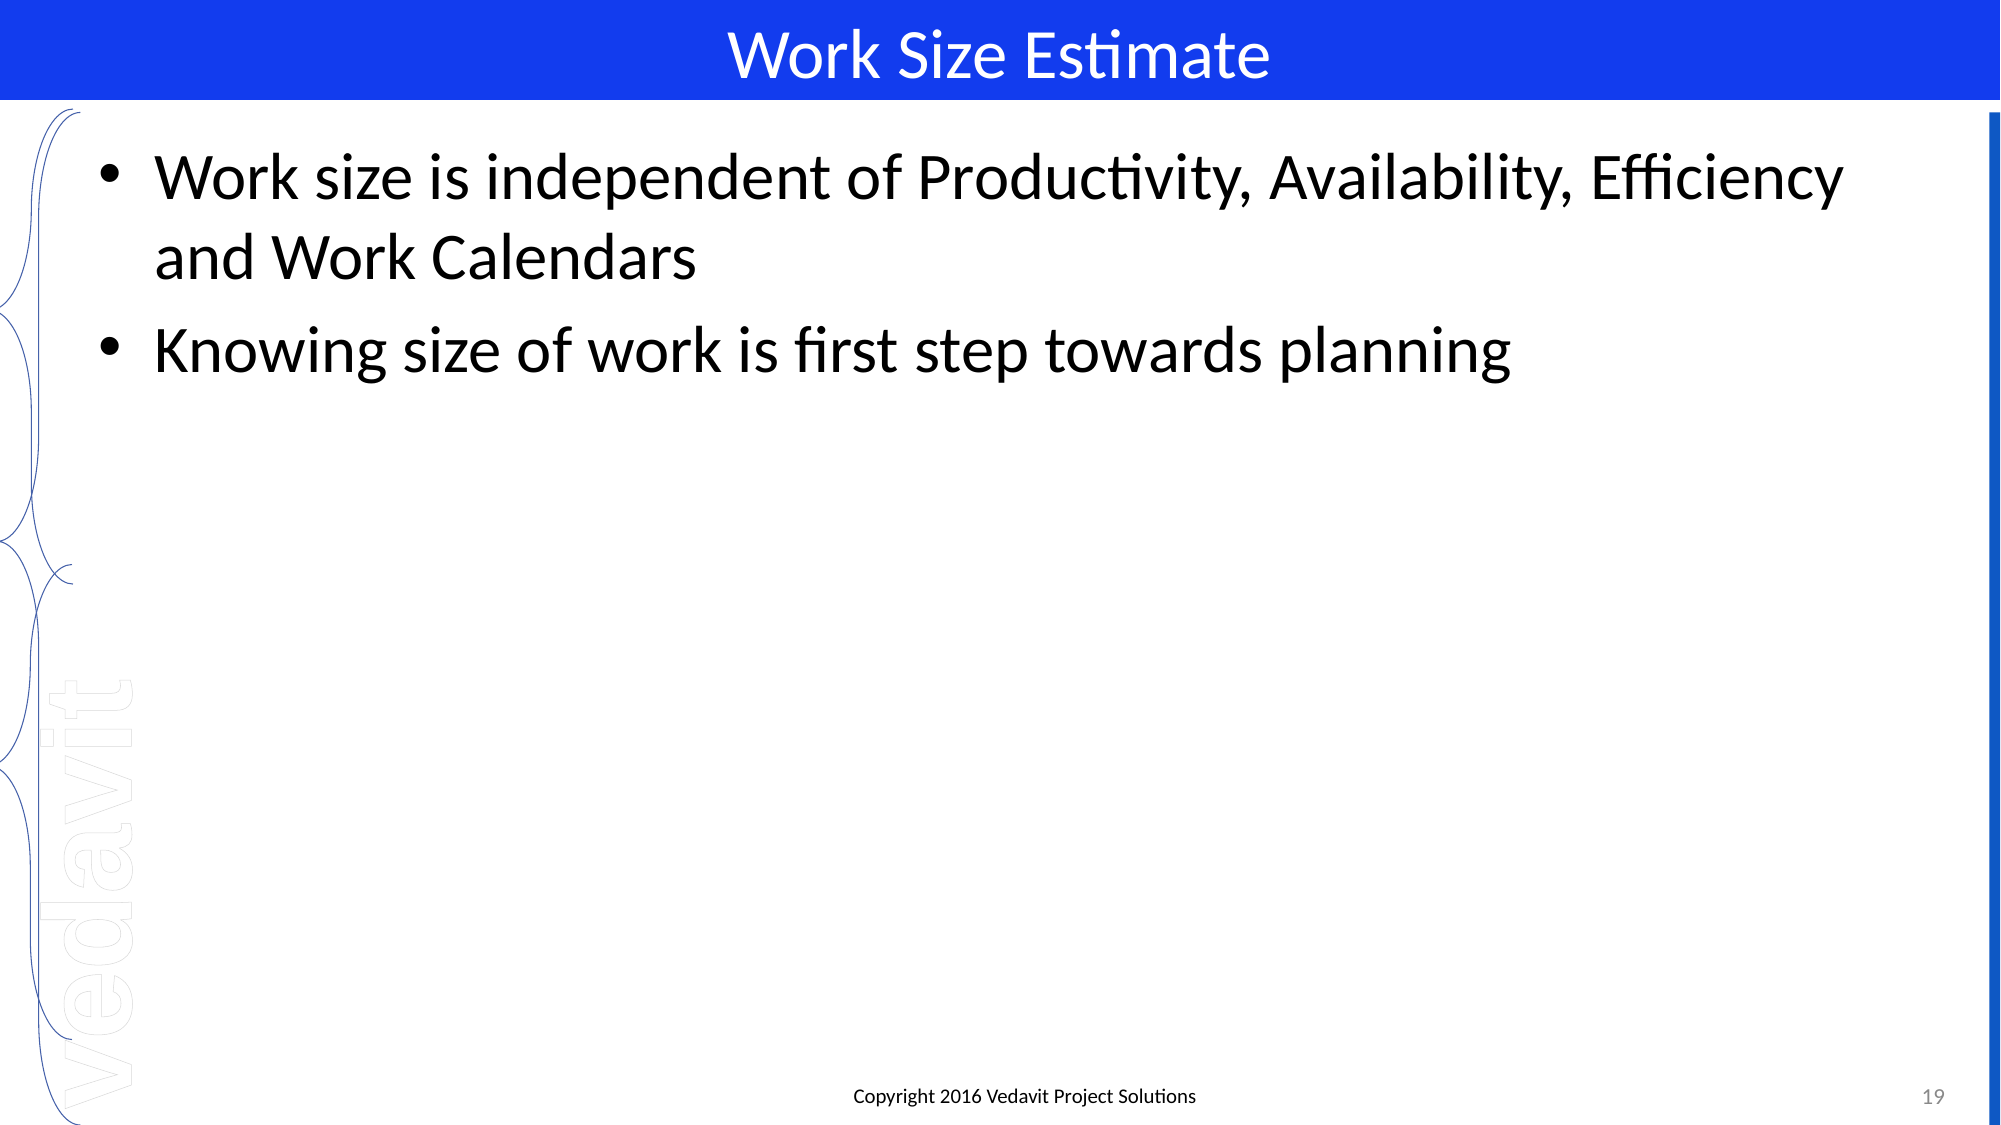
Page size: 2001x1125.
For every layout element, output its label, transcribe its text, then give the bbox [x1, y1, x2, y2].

slide_number 19 [1866, 1065, 2000, 1125]
title Work Size Estimate [0, 0, 2000, 100]
list Work size is independent of Productivity, Availability, Efficiency and Work Calendars Knowing size of work is first step towards planning [83, 125, 1884, 975]
